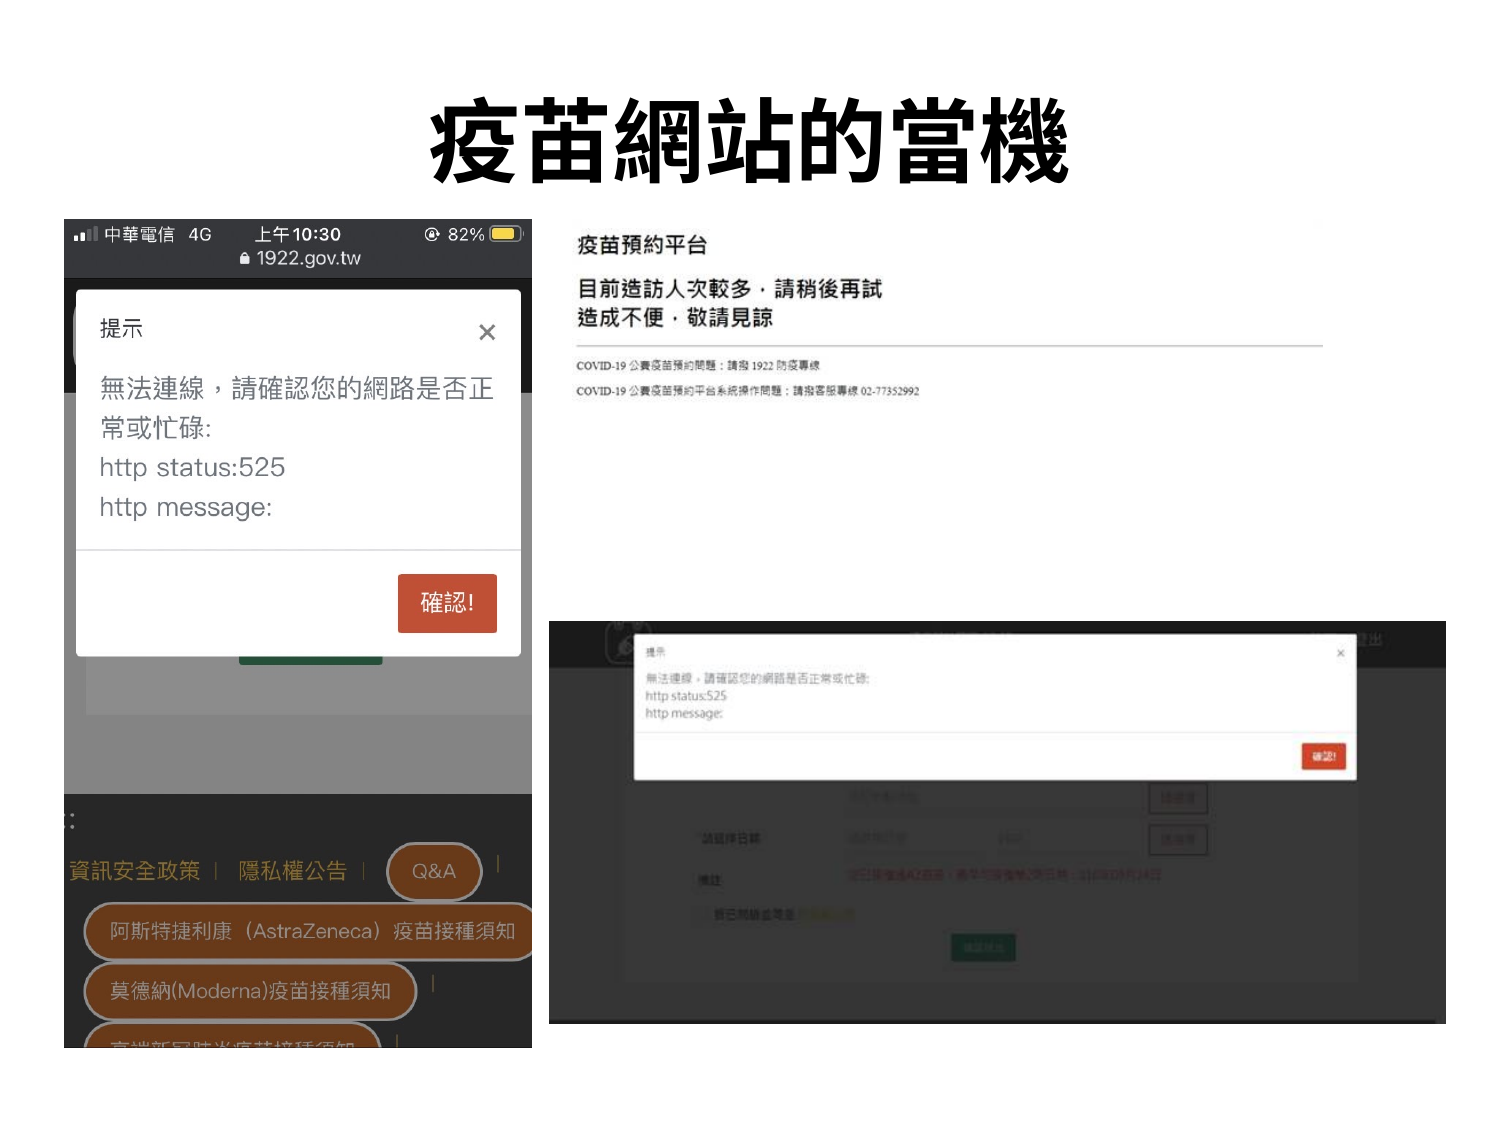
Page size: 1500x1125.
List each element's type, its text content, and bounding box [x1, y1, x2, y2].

picture [548, 219, 1446, 1024]
picture [64, 219, 532, 1049]
title 疫苖網站的當機 [75, 45, 1425, 233]
